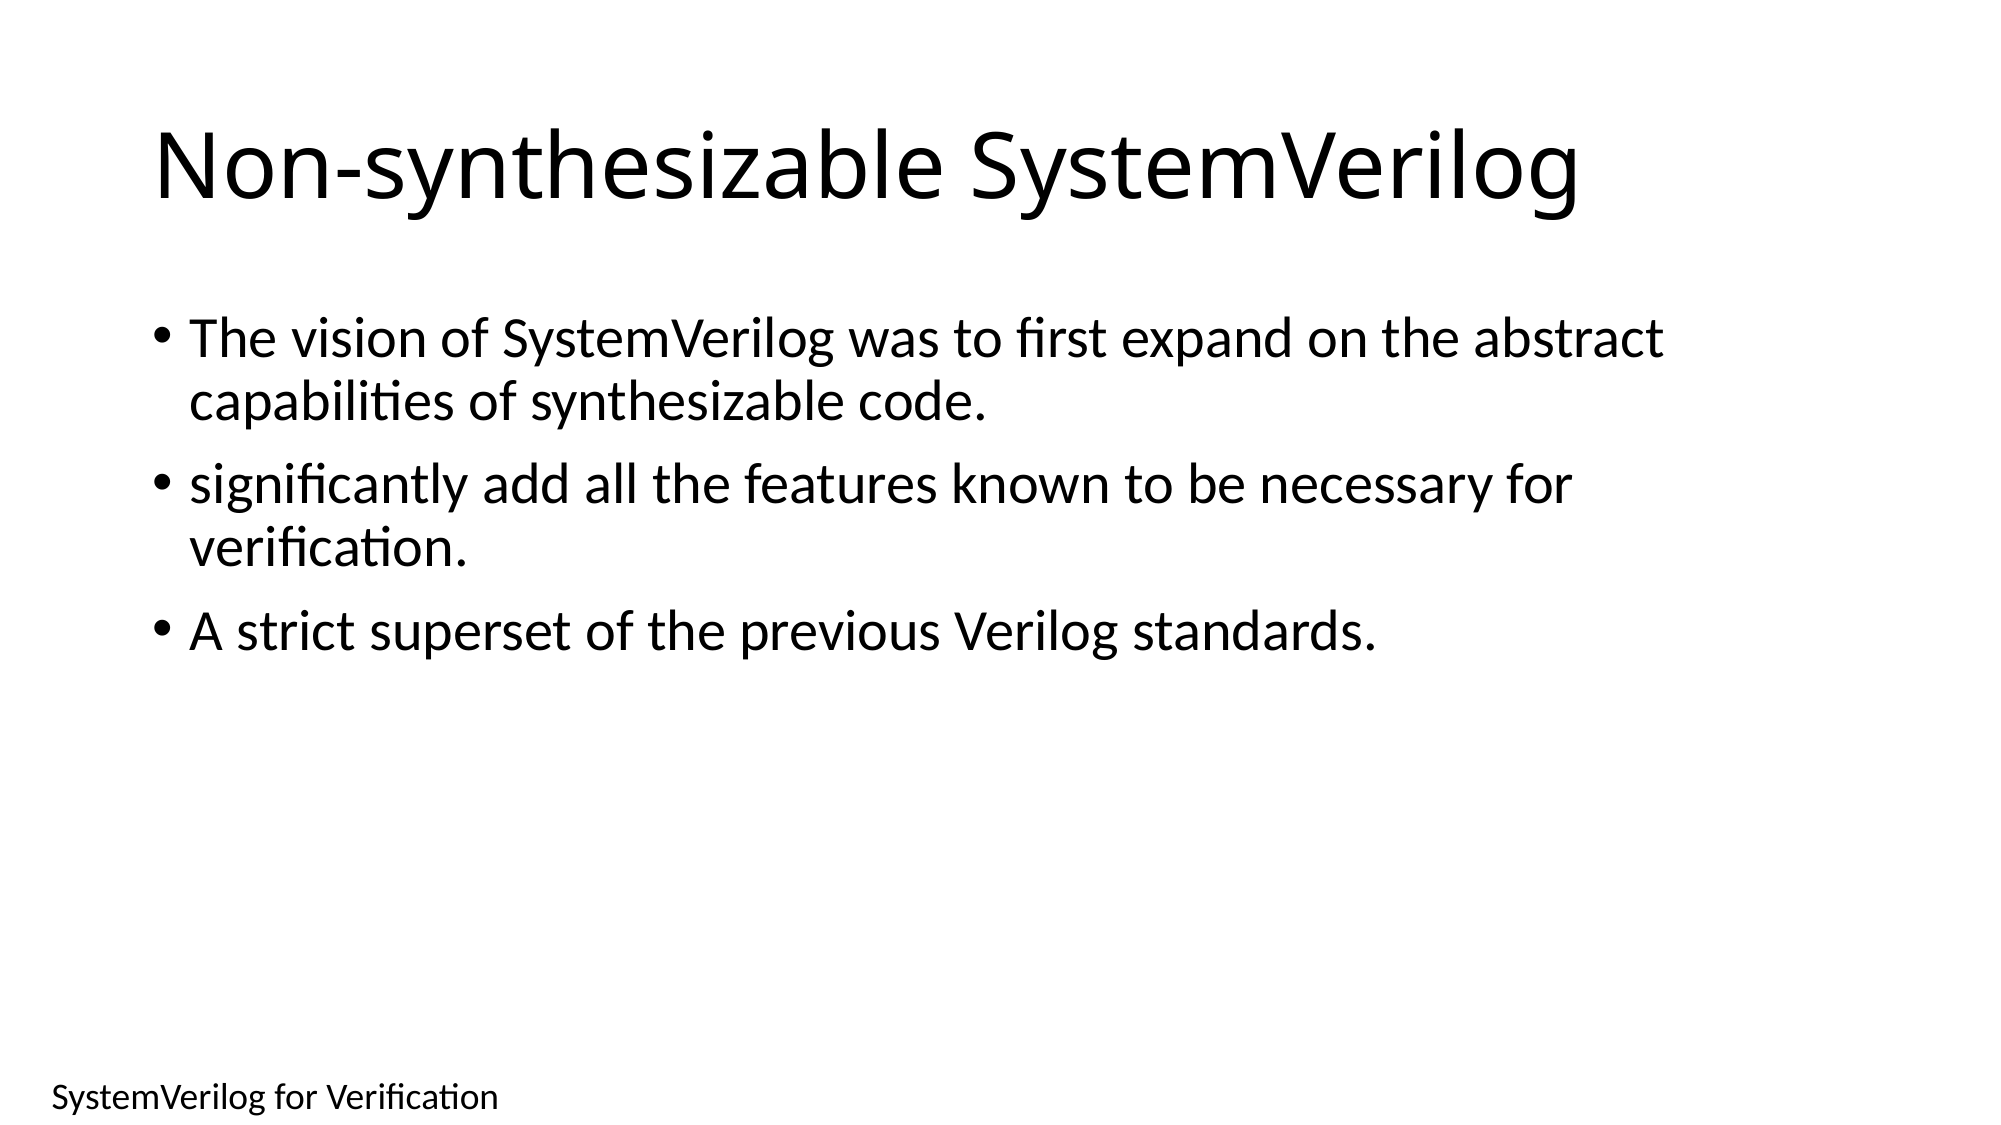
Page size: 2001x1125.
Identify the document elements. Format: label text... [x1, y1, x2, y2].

text_box SystemVerilog for Verification [36, 1064, 1037, 1125]
title Non-synthesizable SystemVerilog [137, 59, 1863, 278]
list The vision of SystemVerilog was to first expand on the abstract capabilities of synthesizable code. significantly add all the features known to be necessary for verification. A strict superset of the previous Verilog standards. [137, 299, 1863, 1014]
